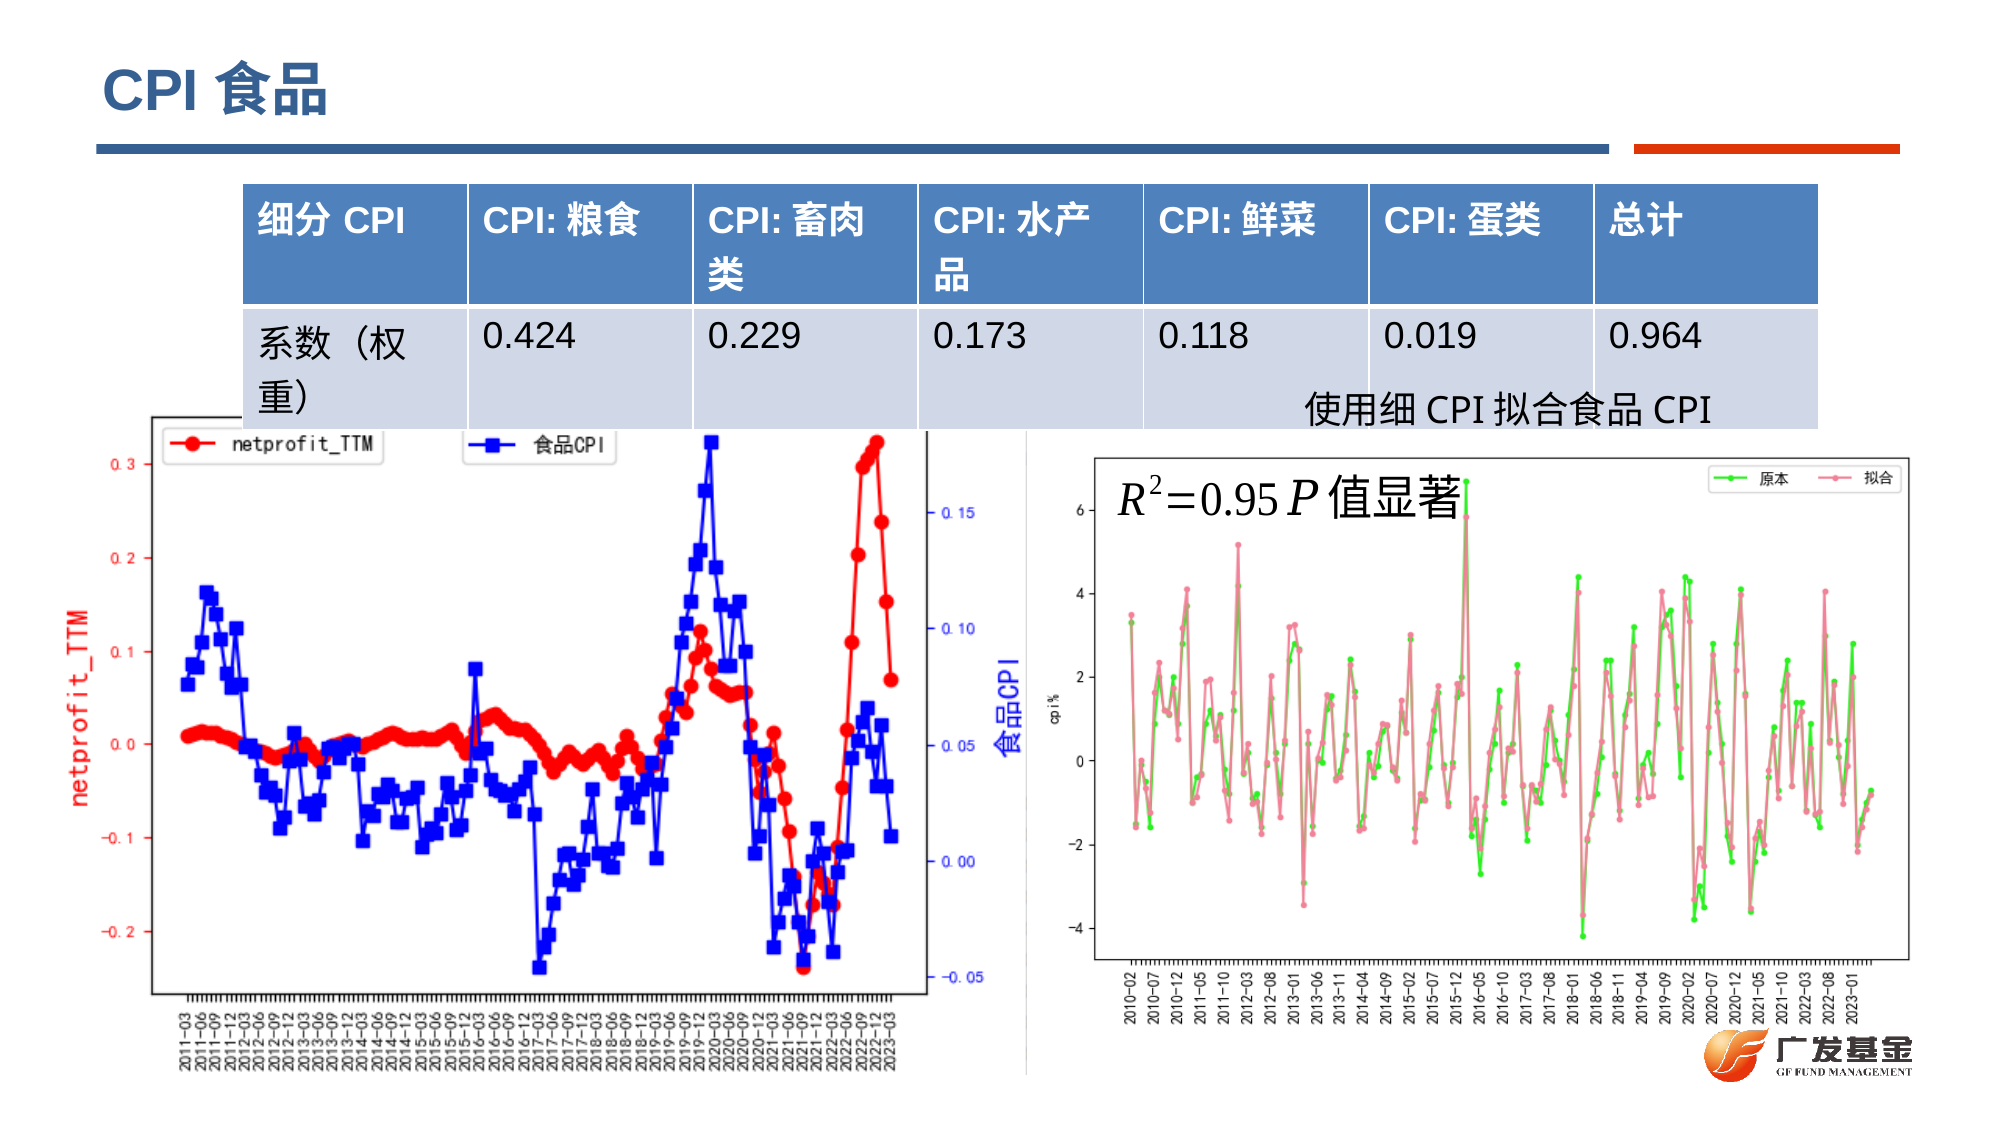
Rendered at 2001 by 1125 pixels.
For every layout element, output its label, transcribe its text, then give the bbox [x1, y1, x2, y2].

table_header CPI:蛋类 [1370, 184, 1593, 304]
table_cell 0.229 [694, 309, 917, 407]
text_box 使用细CPI拟合食品CPI [1289, 378, 1730, 439]
table_cell 0.118 [1144, 309, 1368, 429]
title CPI食品 [87, 38, 1779, 136]
table_cell 系数（权重） [243, 309, 467, 407]
table_header CPI:水产品 [919, 184, 1143, 304]
table_cell 0.964 [1595, 309, 1818, 429]
table_cell 0.424 [469, 309, 692, 407]
table_header CPI:鲜菜 [1144, 184, 1368, 304]
table_header CPI:畜肉类 [694, 184, 917, 304]
table_cell 0.019 [1370, 309, 1593, 378]
picture [1042, 450, 1926, 1082]
table_header 细分CPI [243, 184, 467, 304]
picture [49, 408, 1027, 1075]
table_header CPI:粮食 [469, 184, 692, 304]
table_header 总计 [1595, 184, 1818, 304]
table_cell 0.173 [919, 309, 1143, 429]
